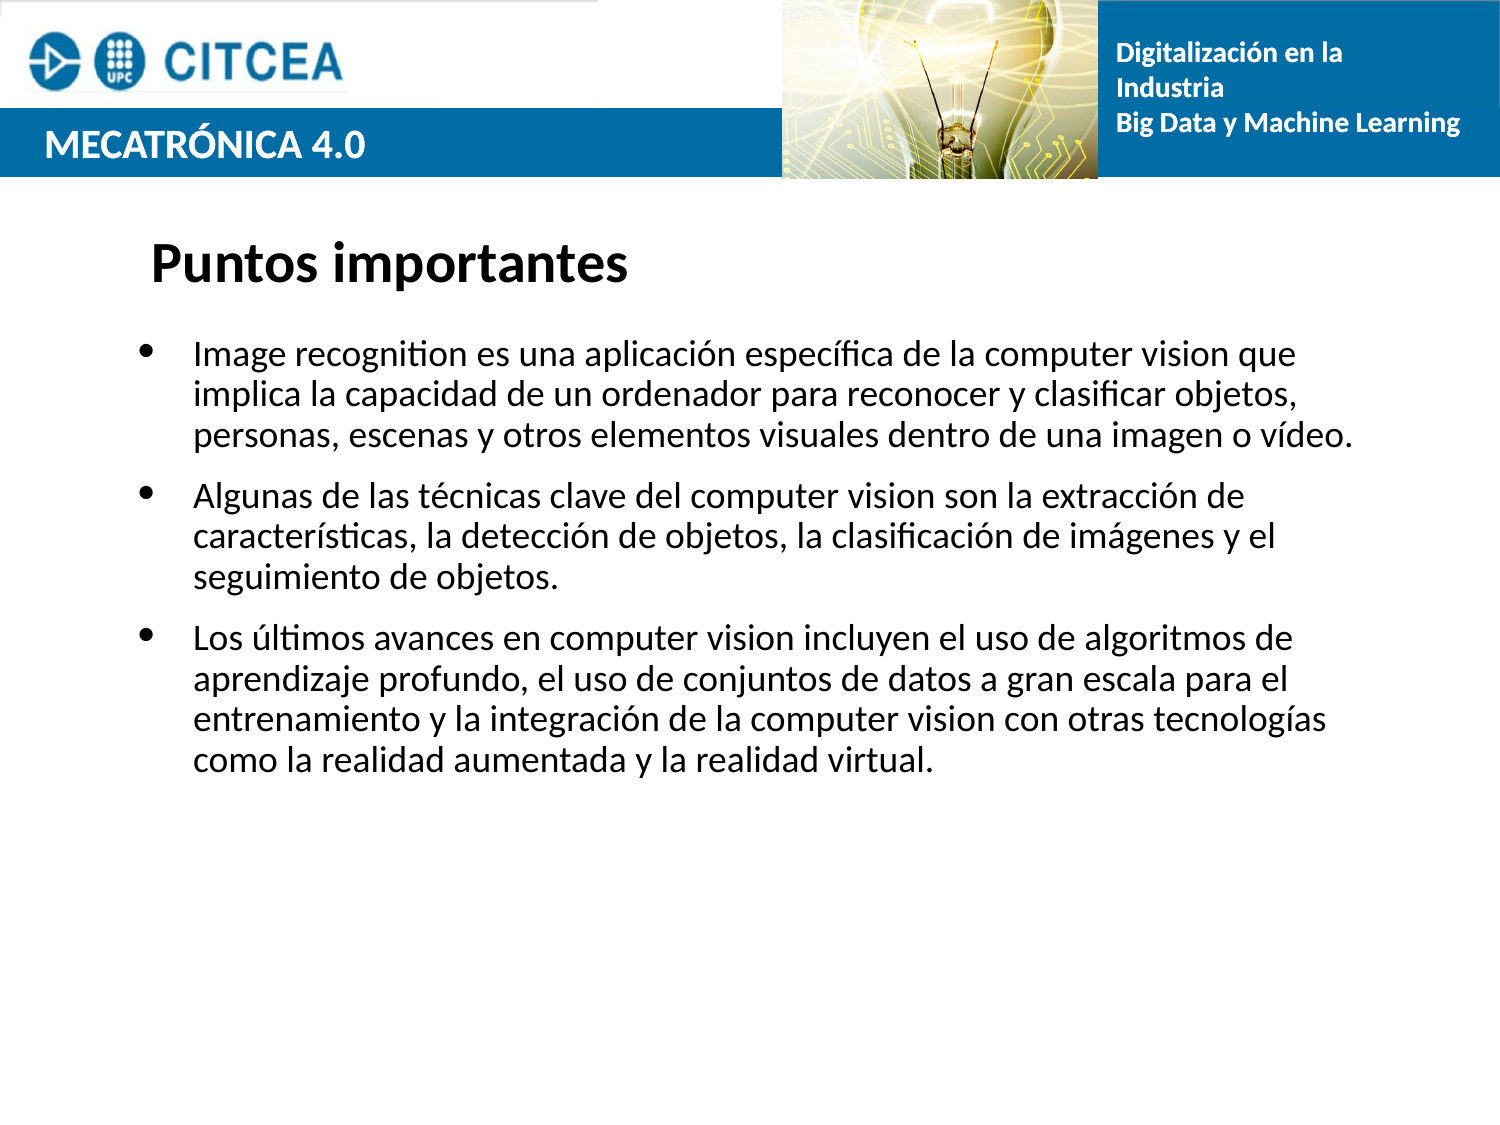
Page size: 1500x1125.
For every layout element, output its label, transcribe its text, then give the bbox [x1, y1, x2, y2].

text_box Puntos importantes [136, 201, 1174, 327]
picture [0, 0, 598, 107]
picture [782, 0, 1500, 179]
list Image recognition es una aplicación específica de la computer vision que implica la capacidad de un ordenador para reconocer y clasificar objetos, personas, escenas y otros elementos visuales dentro de una imagen o vídeo. Algunas de las técnicas clave del computer vision son la extracción de características, la detección de objetos, la clasificación de imágenes y el seguimiento de objetos. Los últimos avances en computer vision incluyen el uso de algoritmos de aprendizaje profundo, el uso de conjuntos de datos a gran escala para el entrenamiento y la integración de la computer vision con otras tecnologías como la realidad aumentada y la realidad virtual. [103, 326, 1397, 1043]
